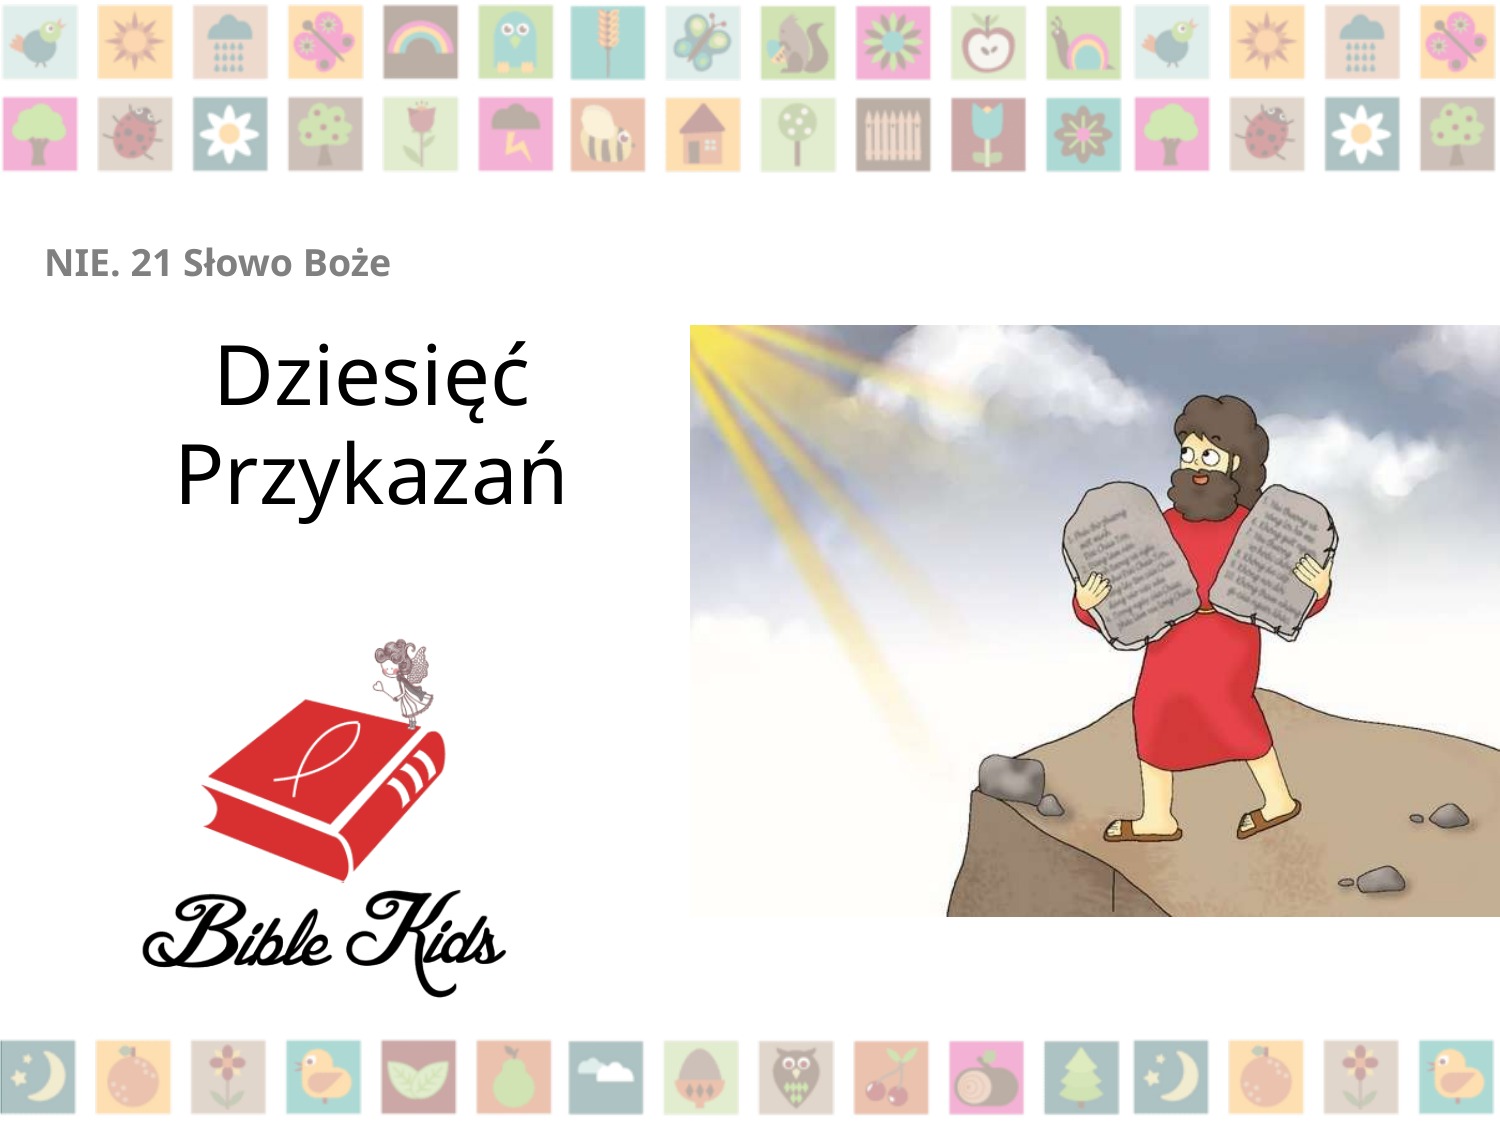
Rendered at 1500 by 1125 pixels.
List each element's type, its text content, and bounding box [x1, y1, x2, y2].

picture [117, 600, 544, 1027]
picture [690, 324, 1500, 918]
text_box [0, 3, 1500, 181]
text_box NIE. 21 Słowo Boże [29, 231, 514, 292]
text_box Dziesięć Przykazań [29, 314, 715, 530]
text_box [0, 1028, 1500, 1118]
